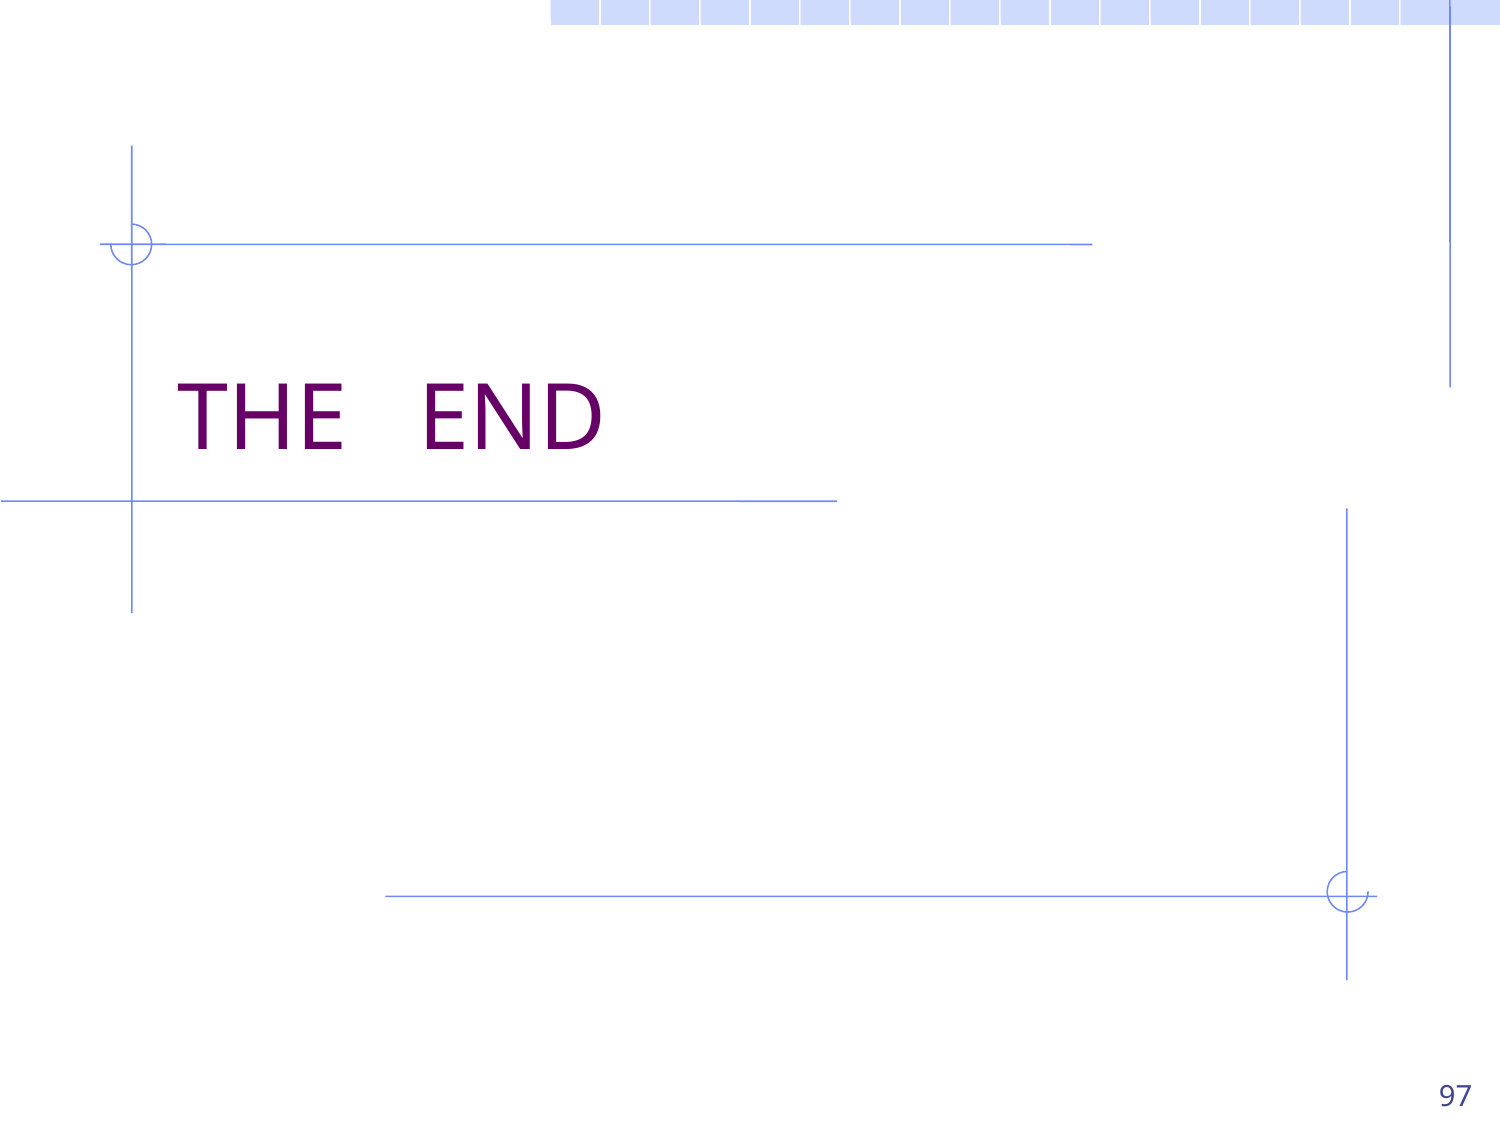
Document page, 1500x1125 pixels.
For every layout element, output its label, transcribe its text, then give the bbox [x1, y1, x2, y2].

title THE END [162, 287, 1438, 476]
slide_number 97 [1175, 1050, 1488, 1125]
